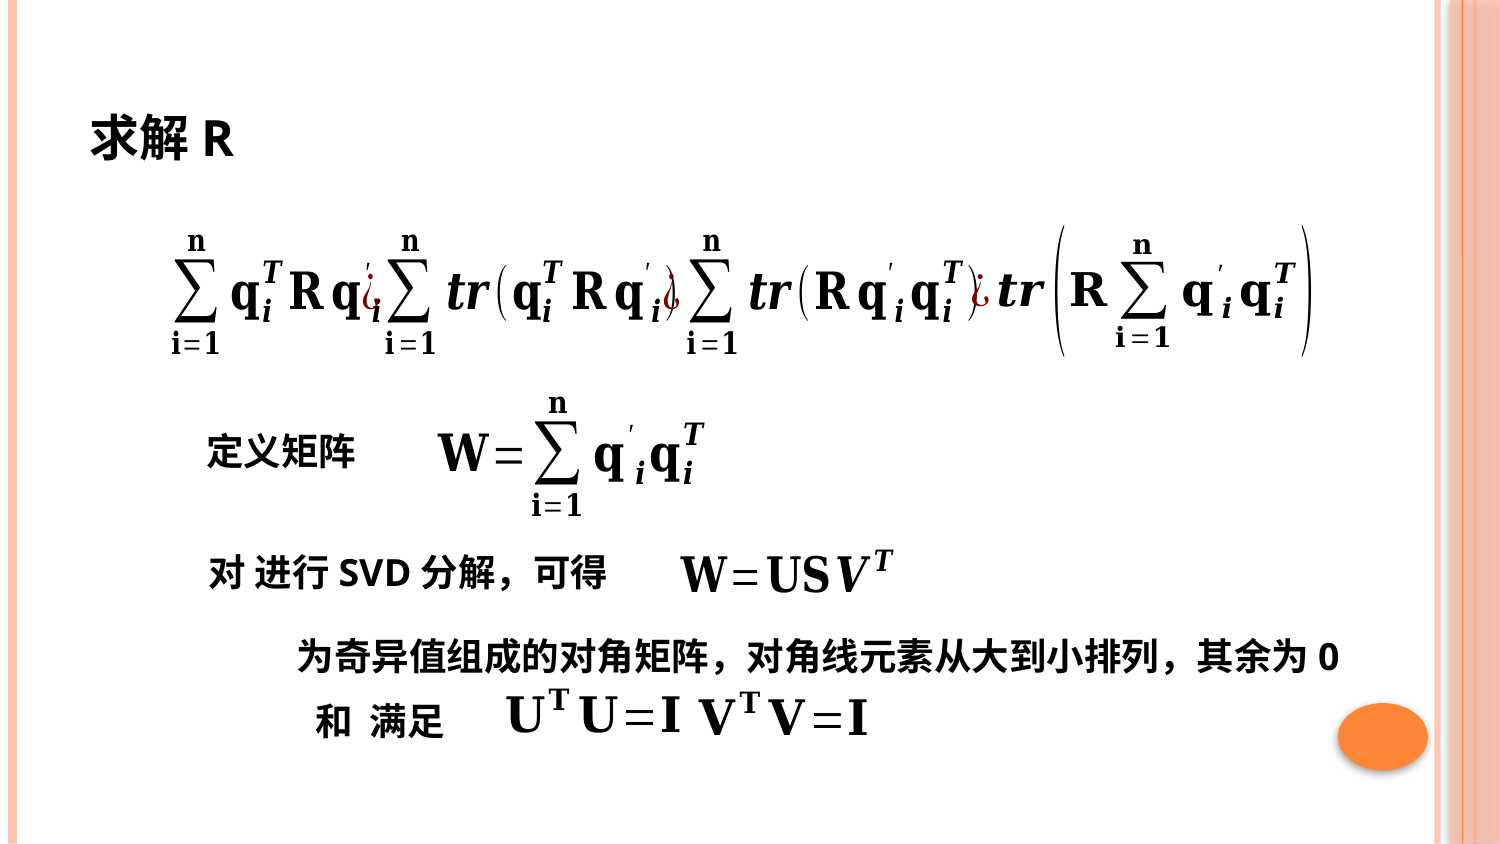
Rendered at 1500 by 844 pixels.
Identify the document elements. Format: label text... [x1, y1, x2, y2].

title 求解R [75, 33, 1300, 175]
